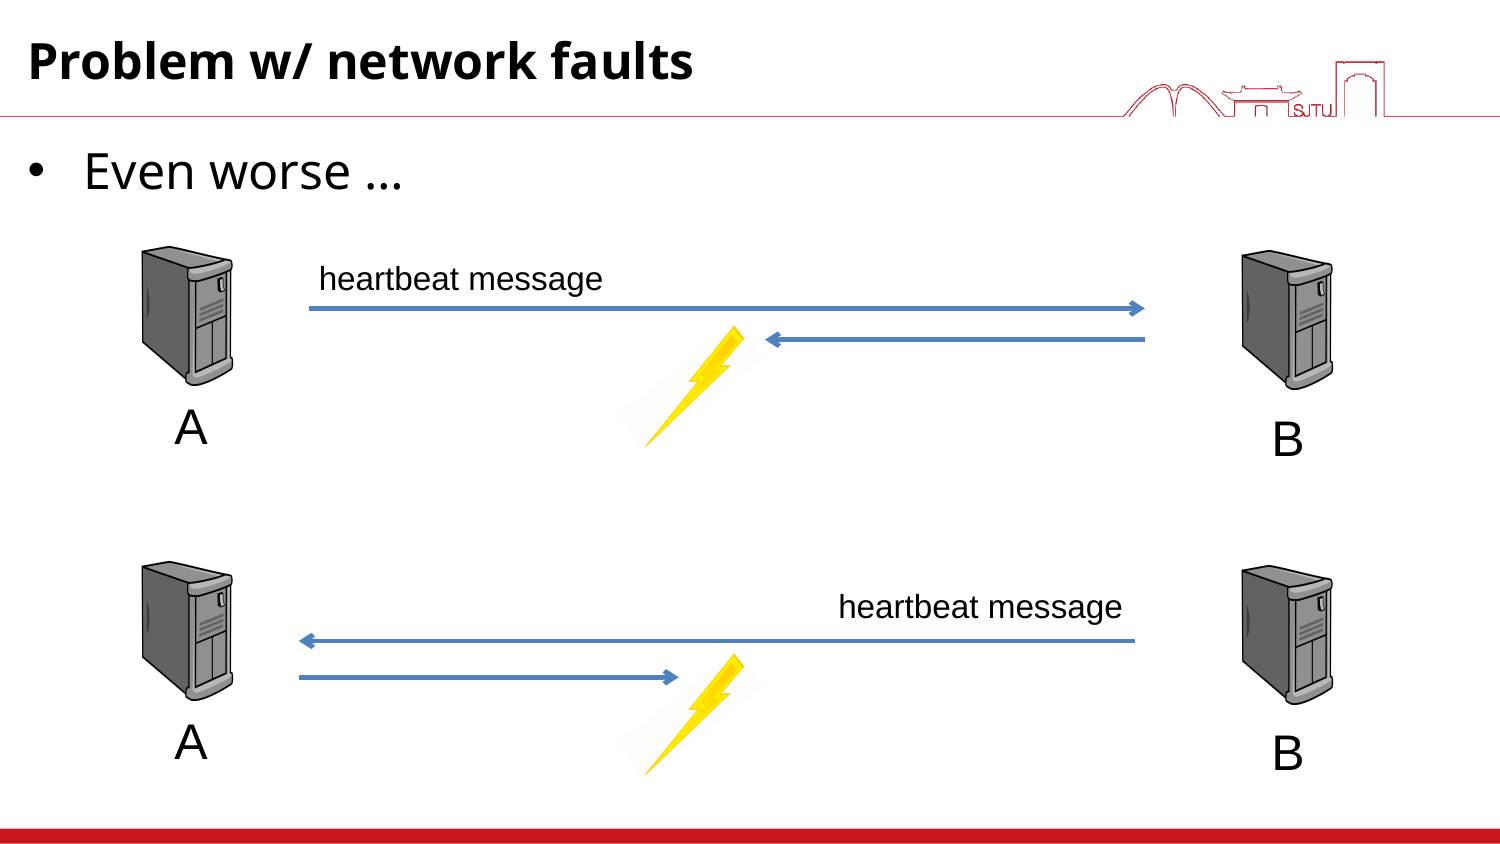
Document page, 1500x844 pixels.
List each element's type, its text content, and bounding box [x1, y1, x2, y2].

text_box B [1256, 749, 1340, 789]
text_box B [1256, 435, 1340, 474]
text_box heartbeat message [249, 249, 715, 305]
text_box A [159, 429, 243, 463]
picture [0, 61, 1500, 117]
picture [133, 197, 244, 423]
picture [1233, 516, 1344, 741]
text_box heartbeat message [652, 577, 1228, 633]
picture [617, 639, 762, 790]
list Even worse … [12, 131, 1456, 826]
text_box A [159, 744, 243, 778]
picture [133, 512, 244, 737]
picture [1233, 201, 1344, 426]
title Problem w/ network faults [12, 22, 1058, 97]
picture [617, 310, 762, 462]
